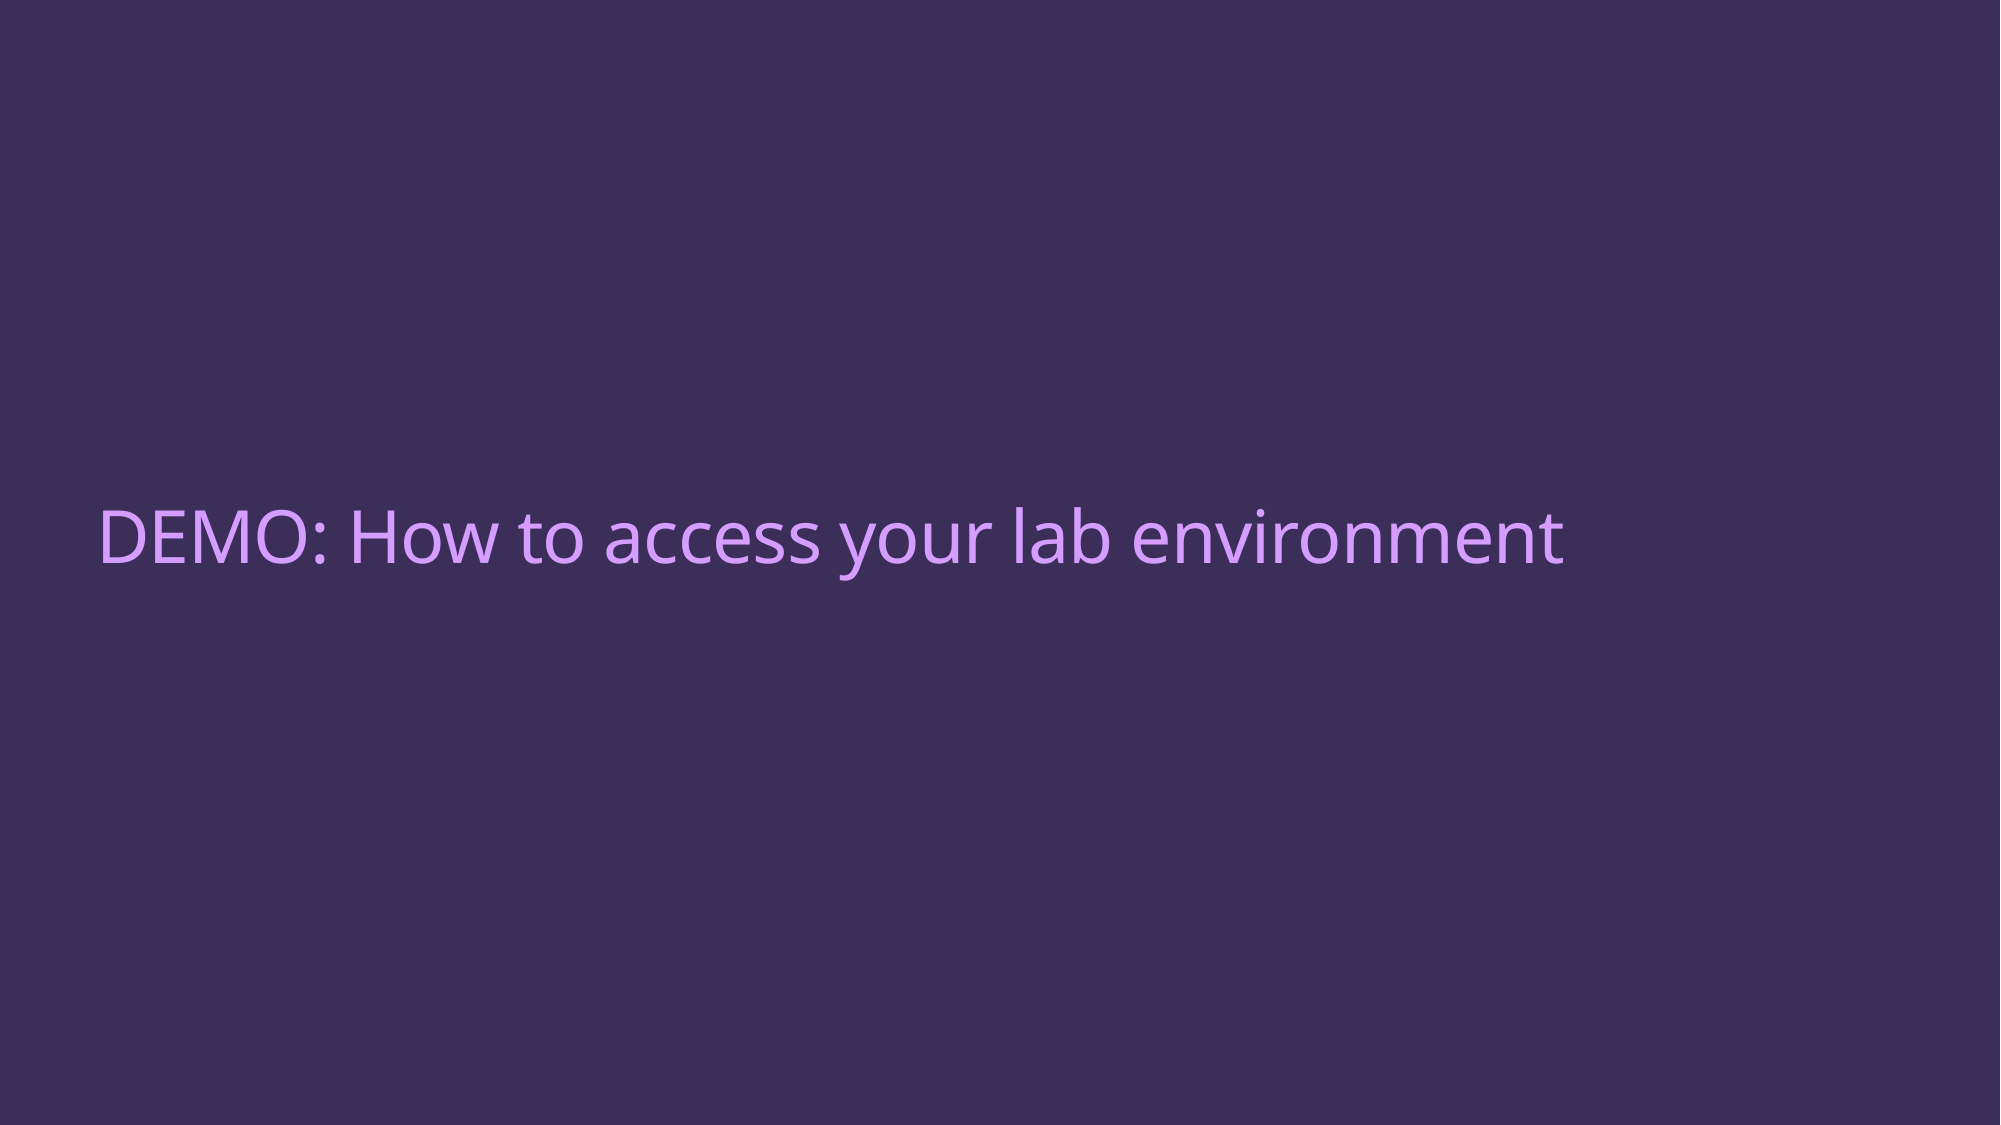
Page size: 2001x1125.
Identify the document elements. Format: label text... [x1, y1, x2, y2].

title DEMO: How to access your lab environment [96, 498, 1596, 580]
